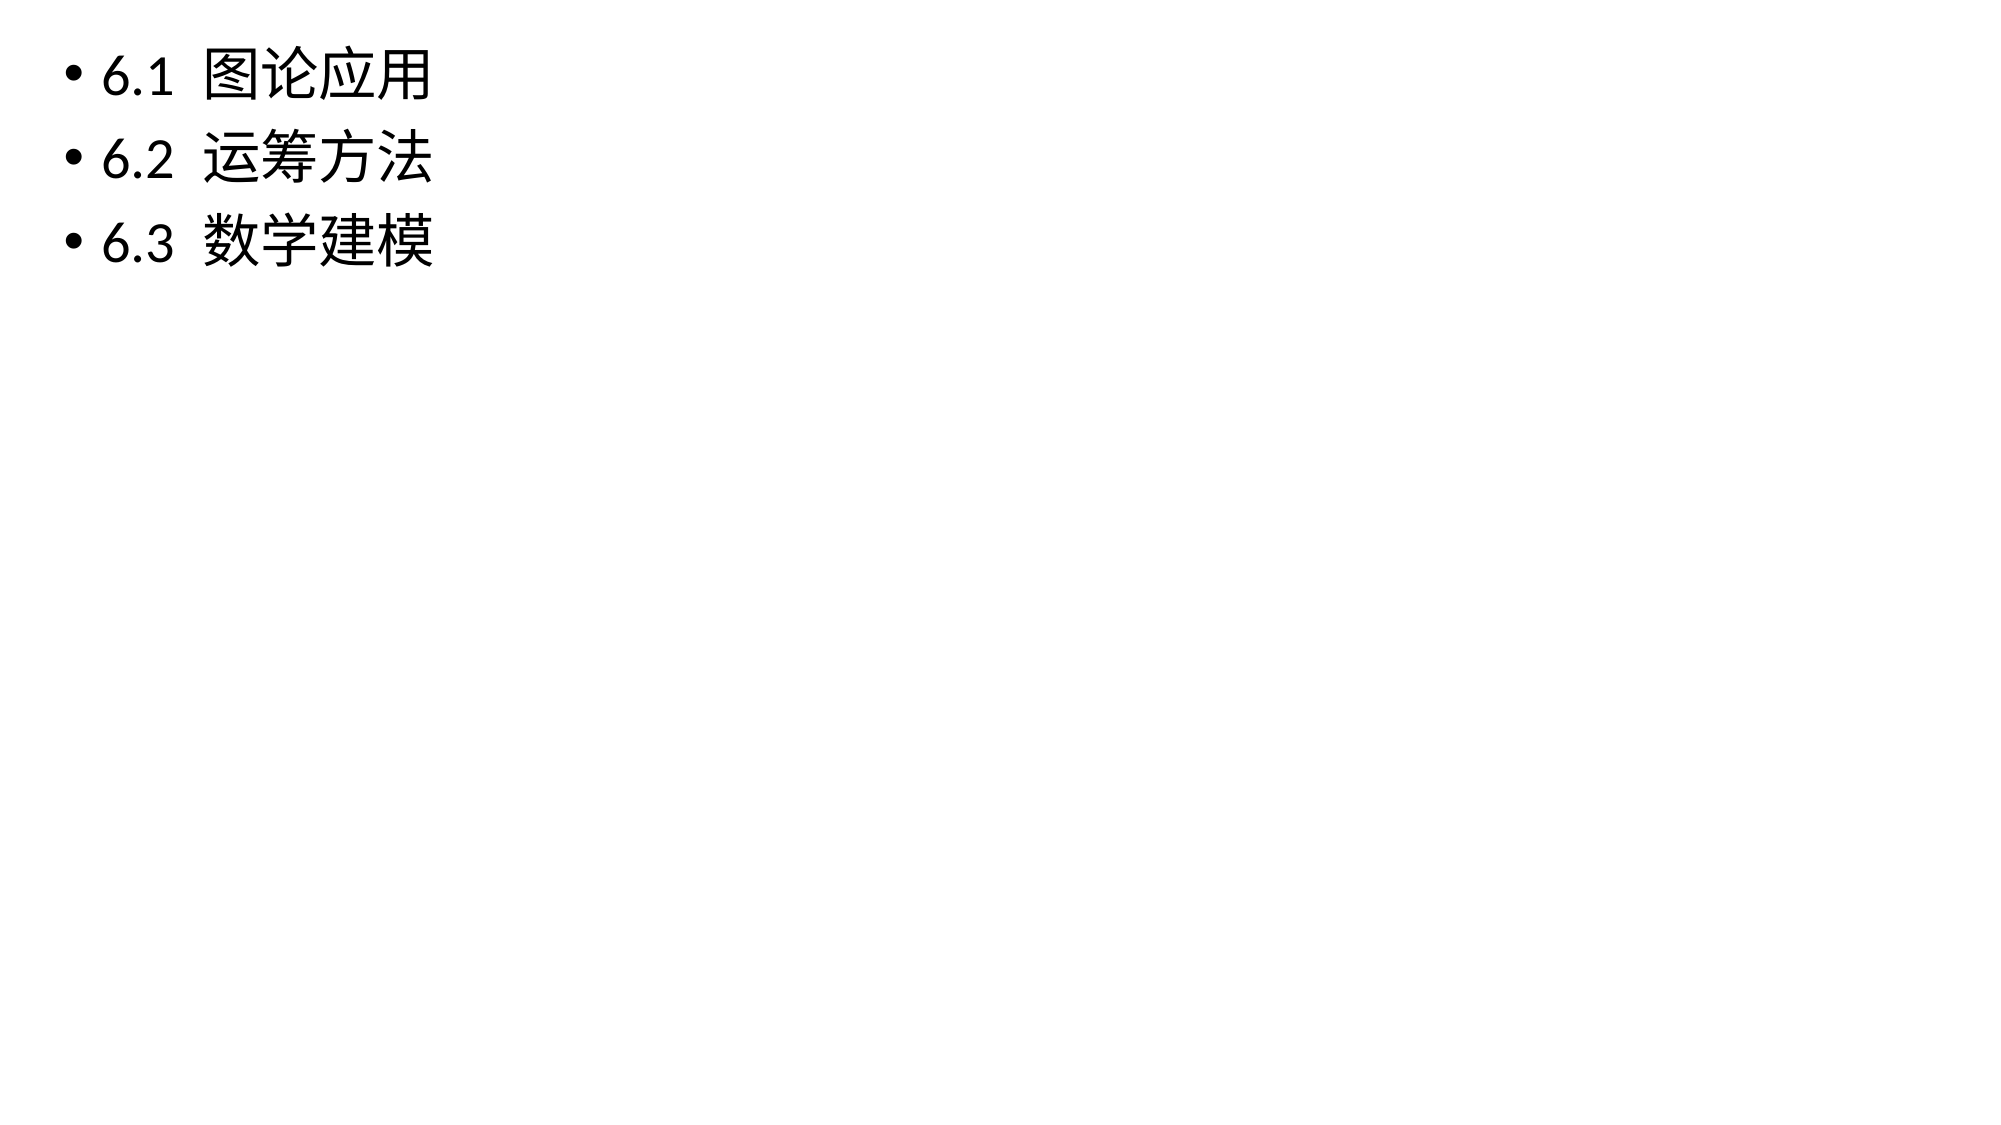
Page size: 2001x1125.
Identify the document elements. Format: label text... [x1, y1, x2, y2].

list 6.1 图论应用 6.2 运筹方法 6.3 数学建模 [48, 37, 1774, 752]
